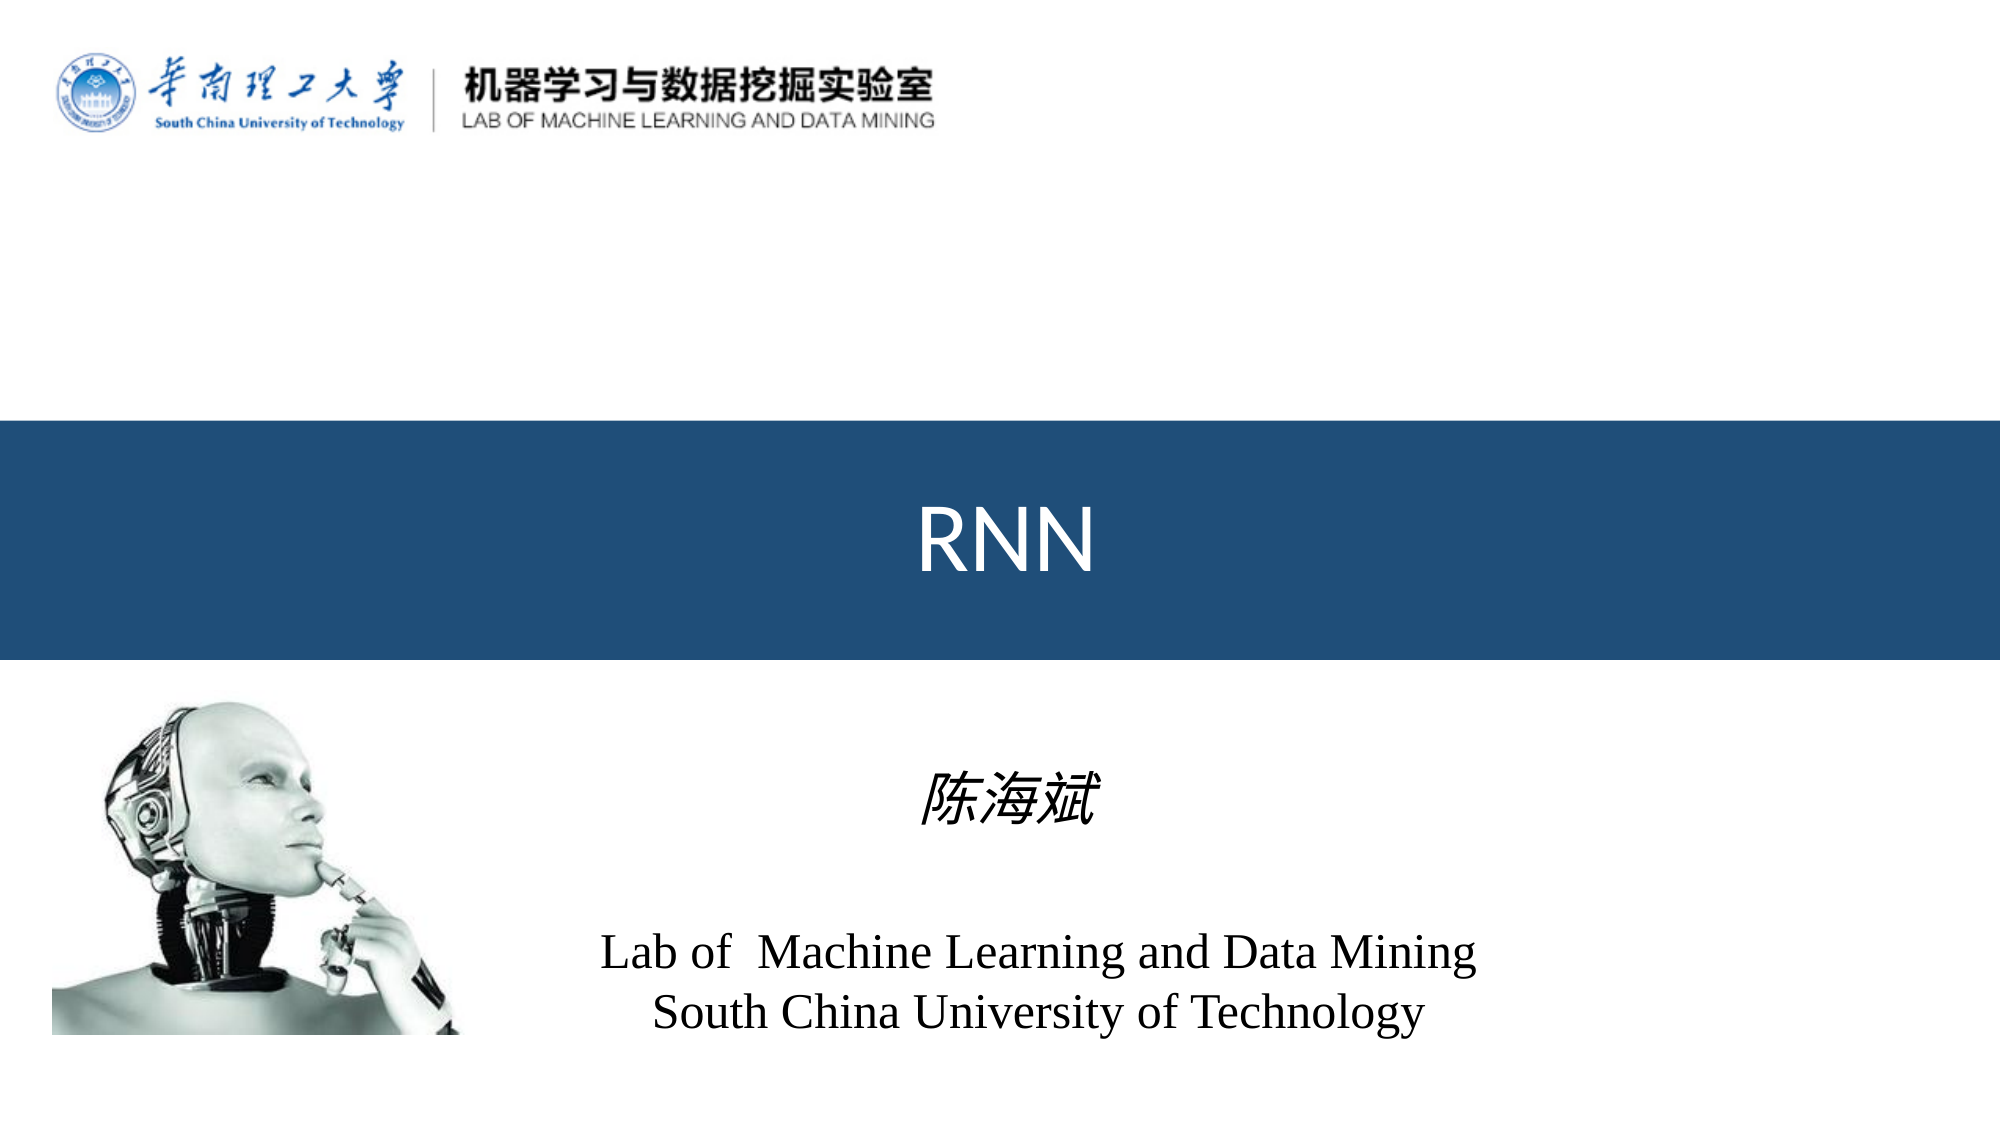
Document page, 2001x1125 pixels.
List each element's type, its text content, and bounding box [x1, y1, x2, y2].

picture [53, 47, 945, 142]
text_box RNN [62, 366, 1948, 626]
text_box Lab of Machine Learning and Data Mining South China University of Technology [93, 911, 1984, 1047]
subtitle 陈海斌 [589, 762, 1423, 868]
text_box [0, 420, 2000, 661]
picture [52, 690, 471, 1035]
